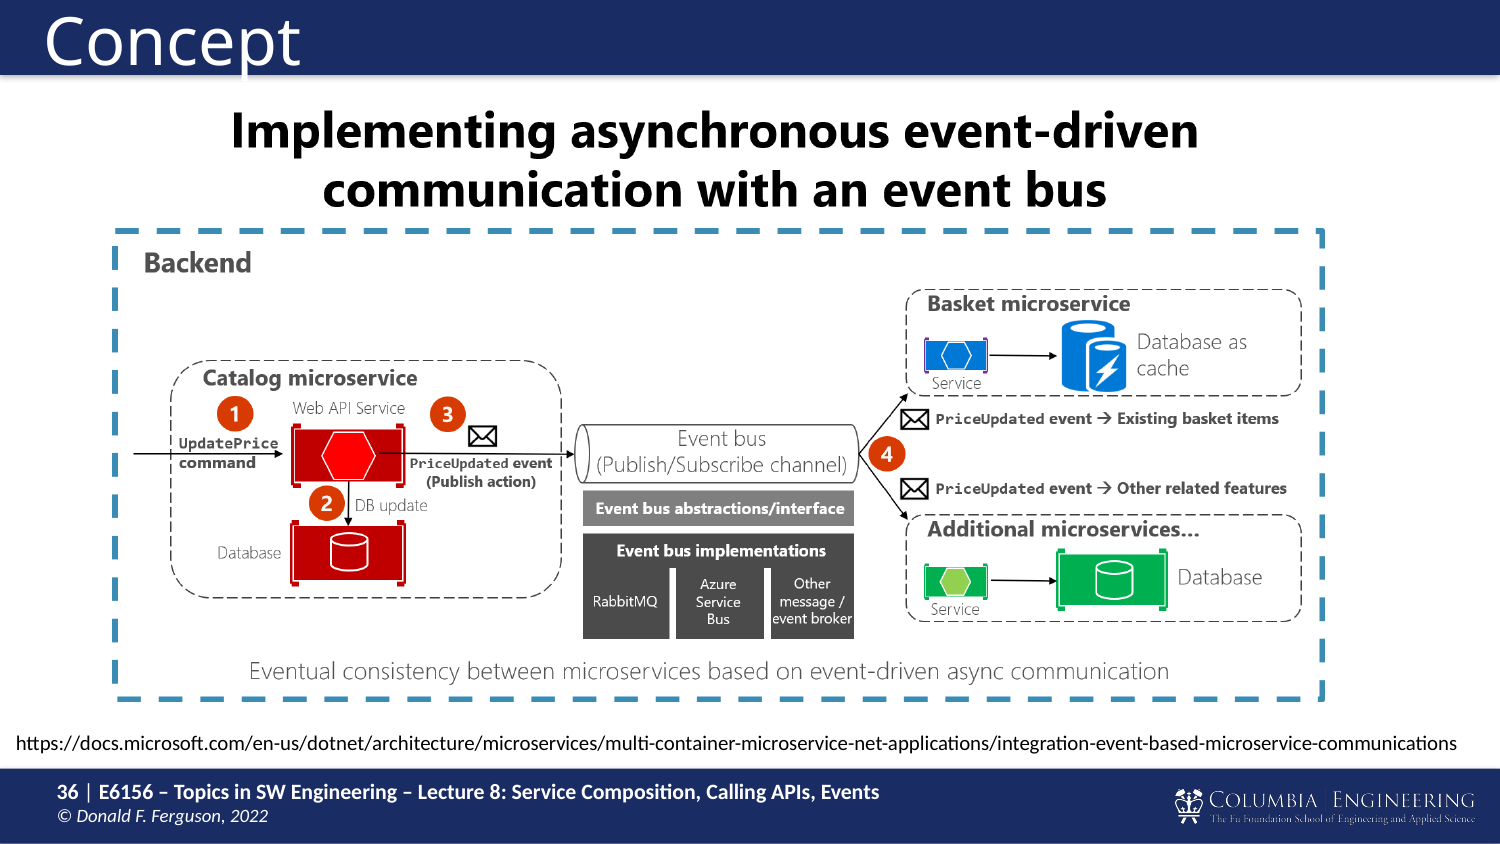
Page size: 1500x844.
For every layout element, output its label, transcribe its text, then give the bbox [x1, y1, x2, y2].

title Concept [28, 0, 1450, 73]
picture [112, 84, 1326, 703]
text_box https://docs.microsoft.com/en-us/dotnet/architecture/microservices/multi-container-microservice-net-applications/integration-event-based-microservice-communications [1, 721, 1500, 762]
